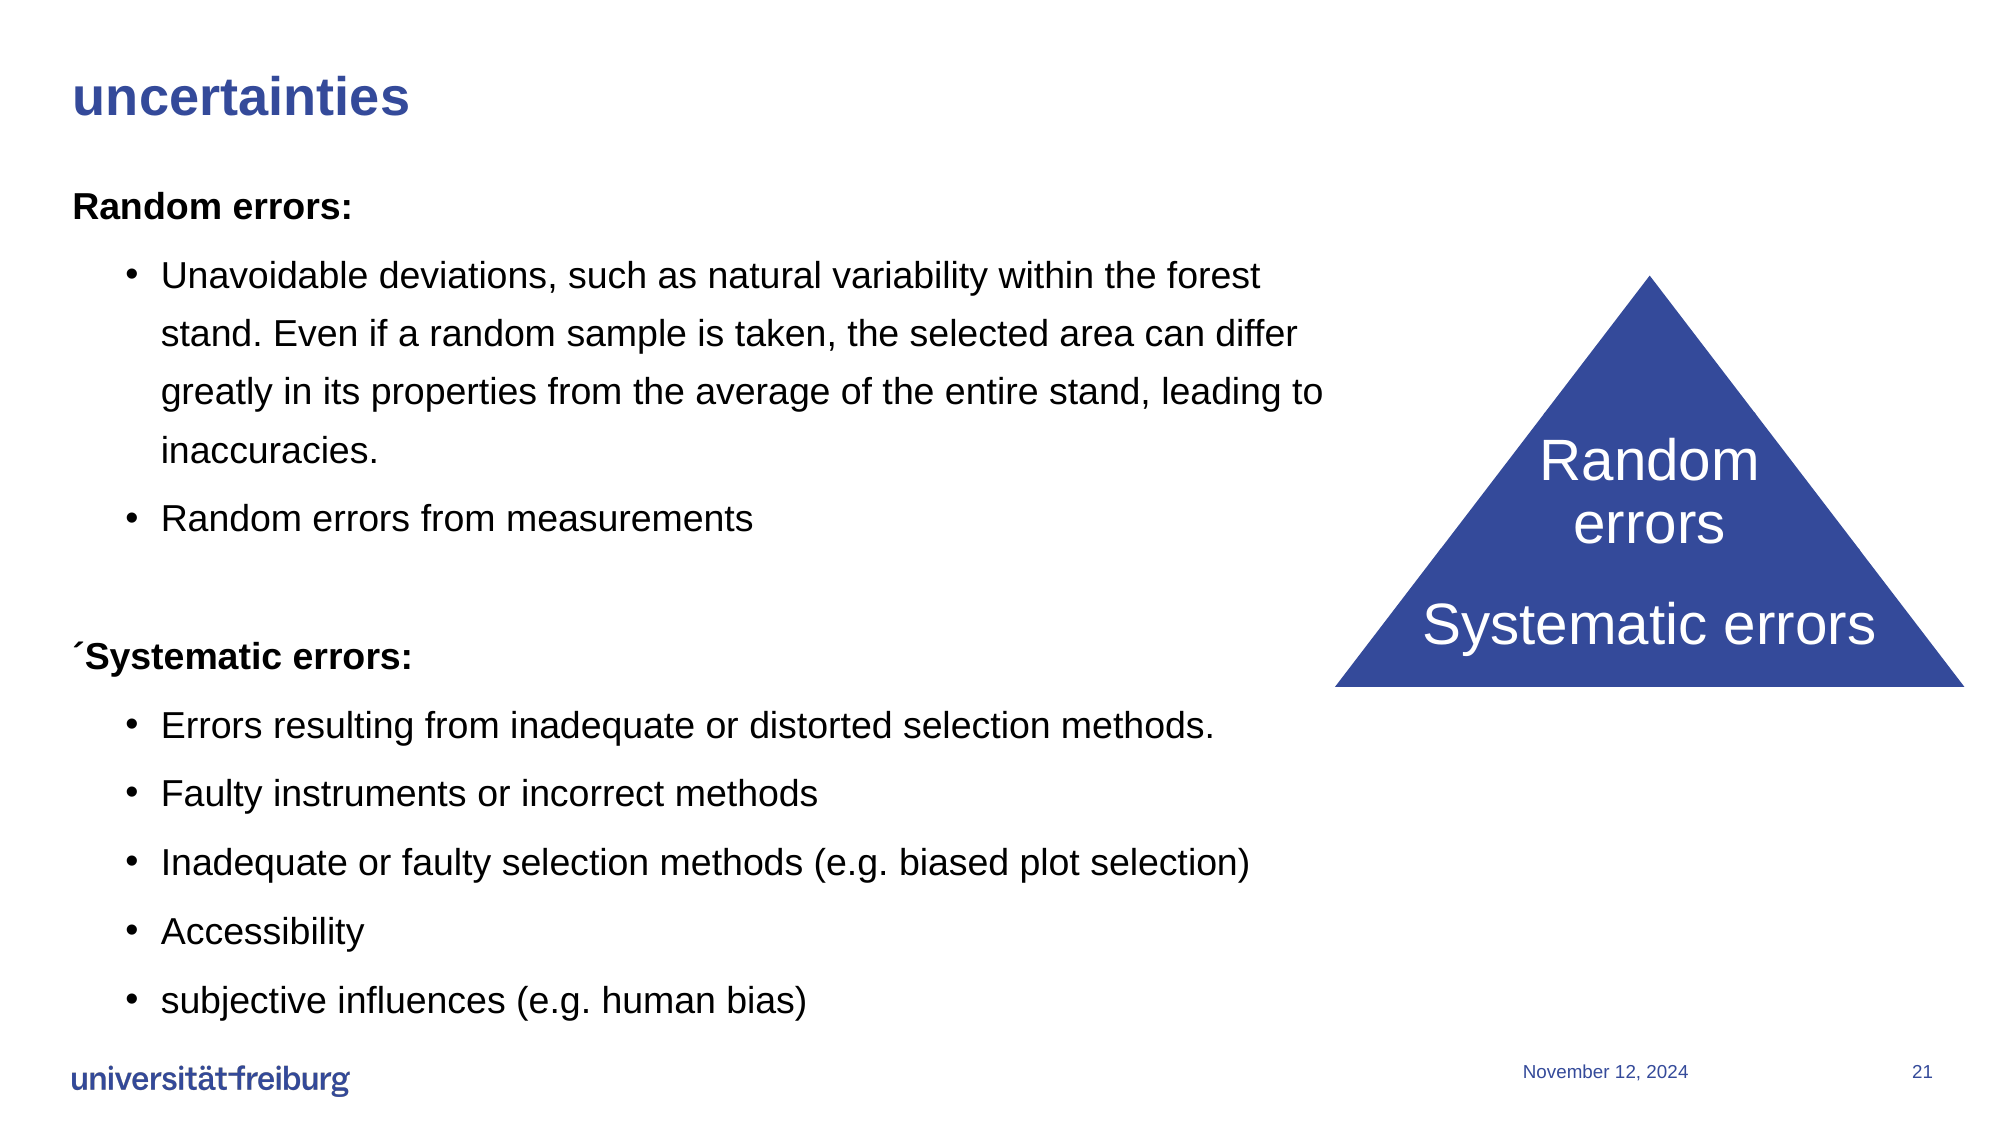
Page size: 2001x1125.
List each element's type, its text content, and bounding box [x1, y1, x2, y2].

slide_number 21 [1873, 1060, 1933, 1090]
picture [72, 1065, 351, 1097]
list Random errors: Unavoidable deviations, such as natural variability within the forest stand. Even if a random sample is taken, the selected area can differ greatly in its properties from the average of the entire stand, leading to inaccuracies. Random errors from measurements ´Systematic errors: Errors resulting from inadequate or distorted selection methods. Faulty instruments or incorrect methods Inadequate or faulty selection methods (e.g. biased plot selection) Accessibility subjective influences (e.g. human bias) [72, 168, 1338, 1050]
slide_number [1517, 1060, 1754, 1090]
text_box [1337, 277, 1963, 686]
title uncertainties [72, 59, 1136, 168]
